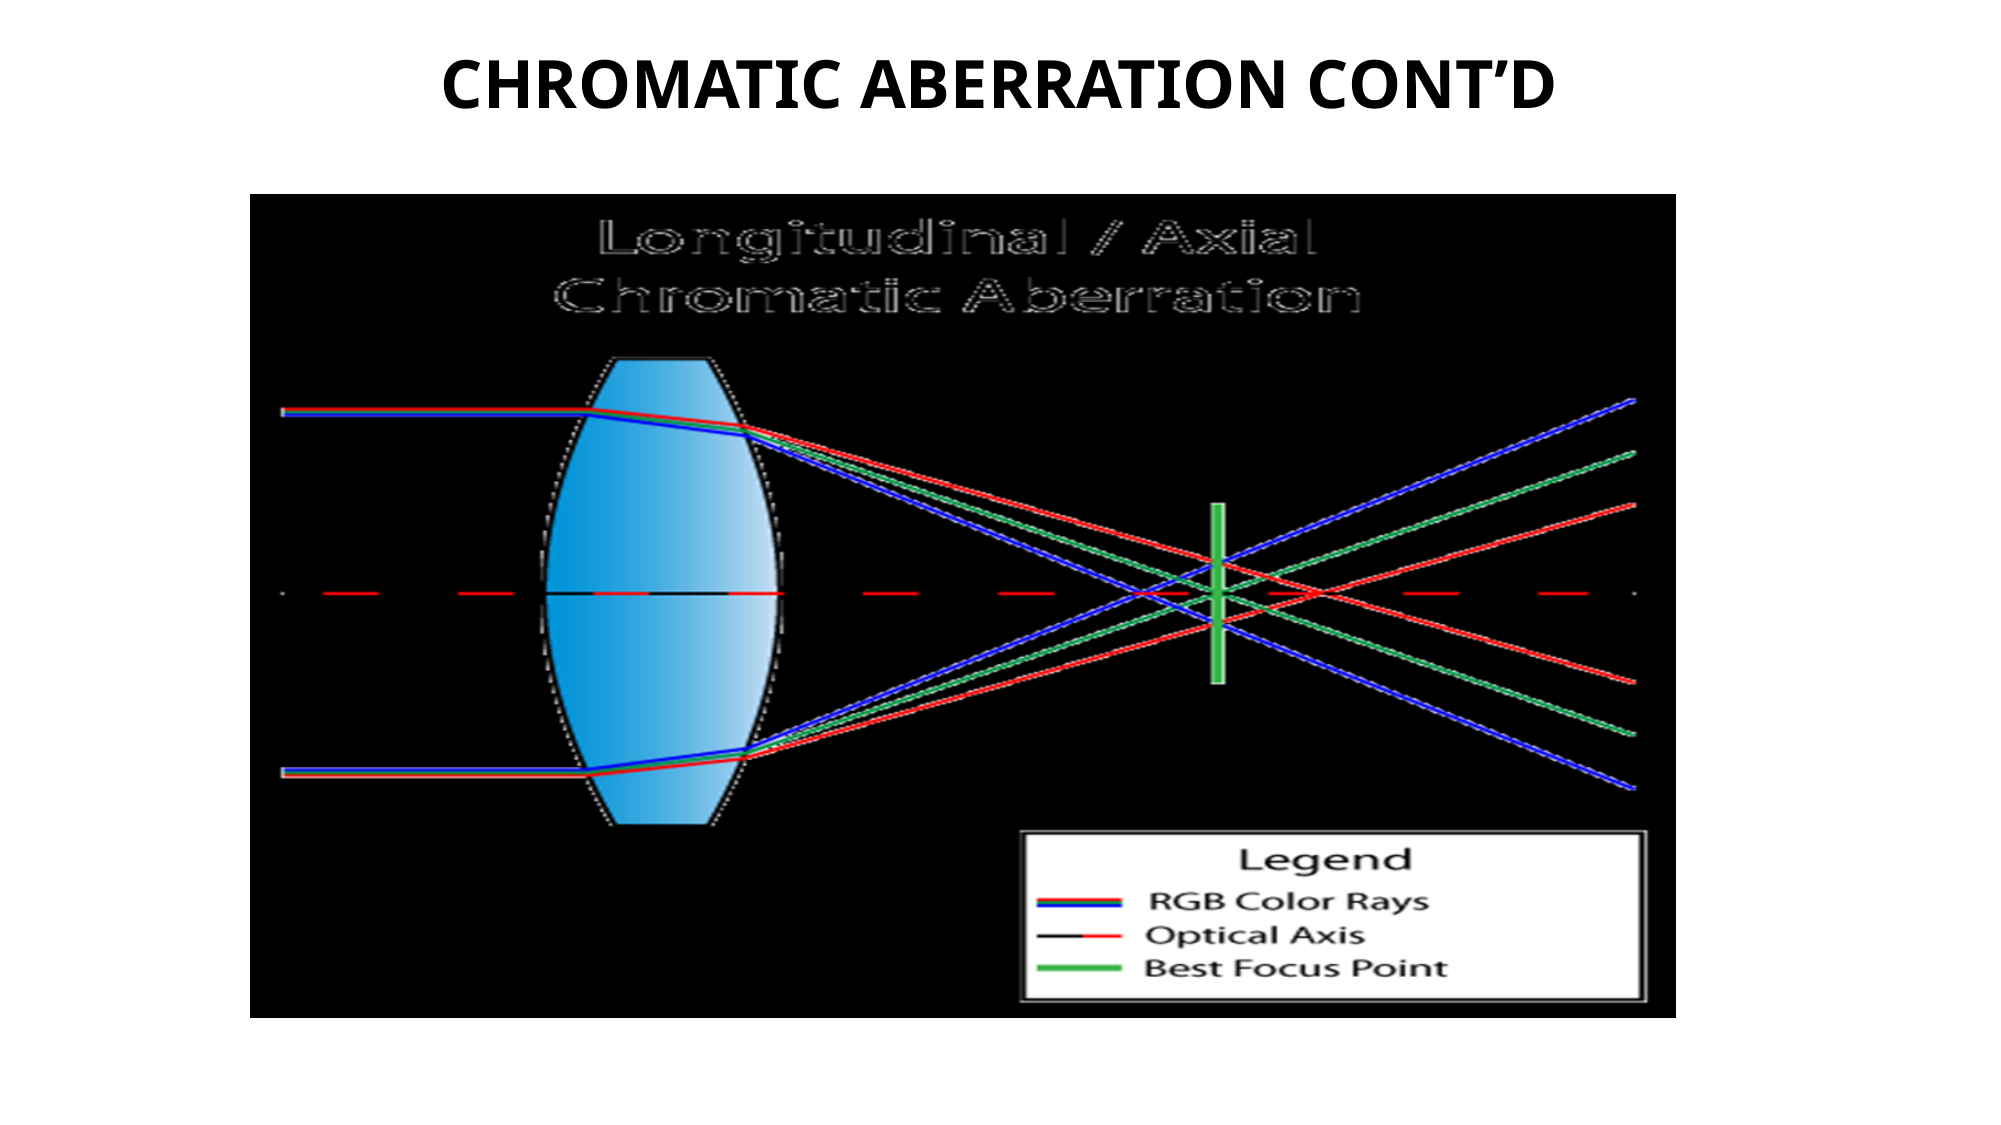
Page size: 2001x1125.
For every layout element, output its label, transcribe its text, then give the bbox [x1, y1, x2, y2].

title CHROMATIC ABERRATION CONT’D [137, 23, 1863, 150]
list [250, 194, 1676, 1018]
